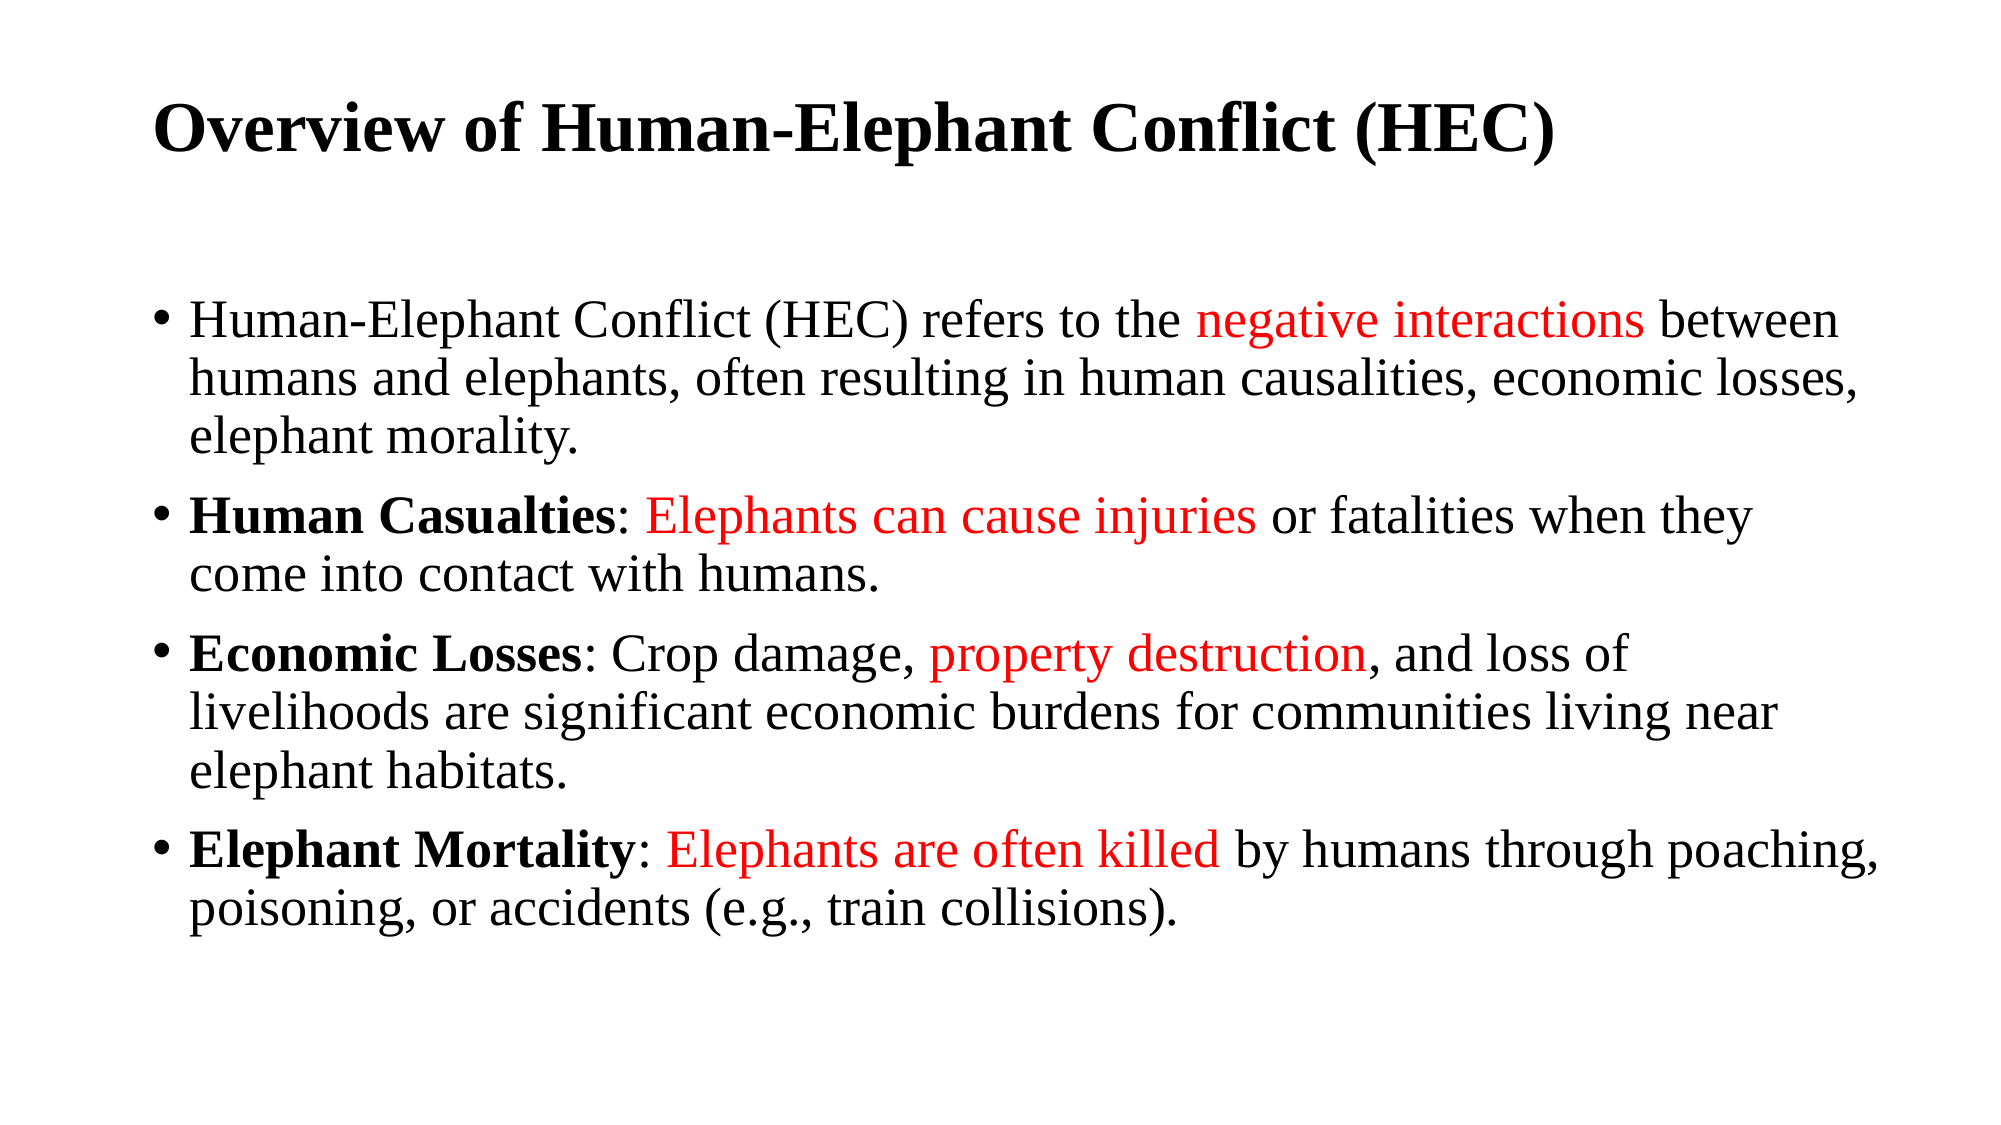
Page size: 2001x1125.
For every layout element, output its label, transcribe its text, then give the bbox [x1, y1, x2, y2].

list Human-Elephant Conflict (HEC) refers to the negative interactions between humans and elephants, often resulting in human causalities, economic losses, elephant morality. Human Casualties: Elephants can cause injuries or fatalities when they come into contact with humans. Economic Losses: Crop damage, property destruction, and loss of livelihoods are significant economic burdens for communities living near elephant habitats. Elephant Mortality: Elephants are often killed by humans through poaching, poisoning, or accidents (e.g., train collisions). [137, 282, 1899, 1061]
title Overview of Human-Elephant Conflict (HEC) [137, 59, 1863, 197]
